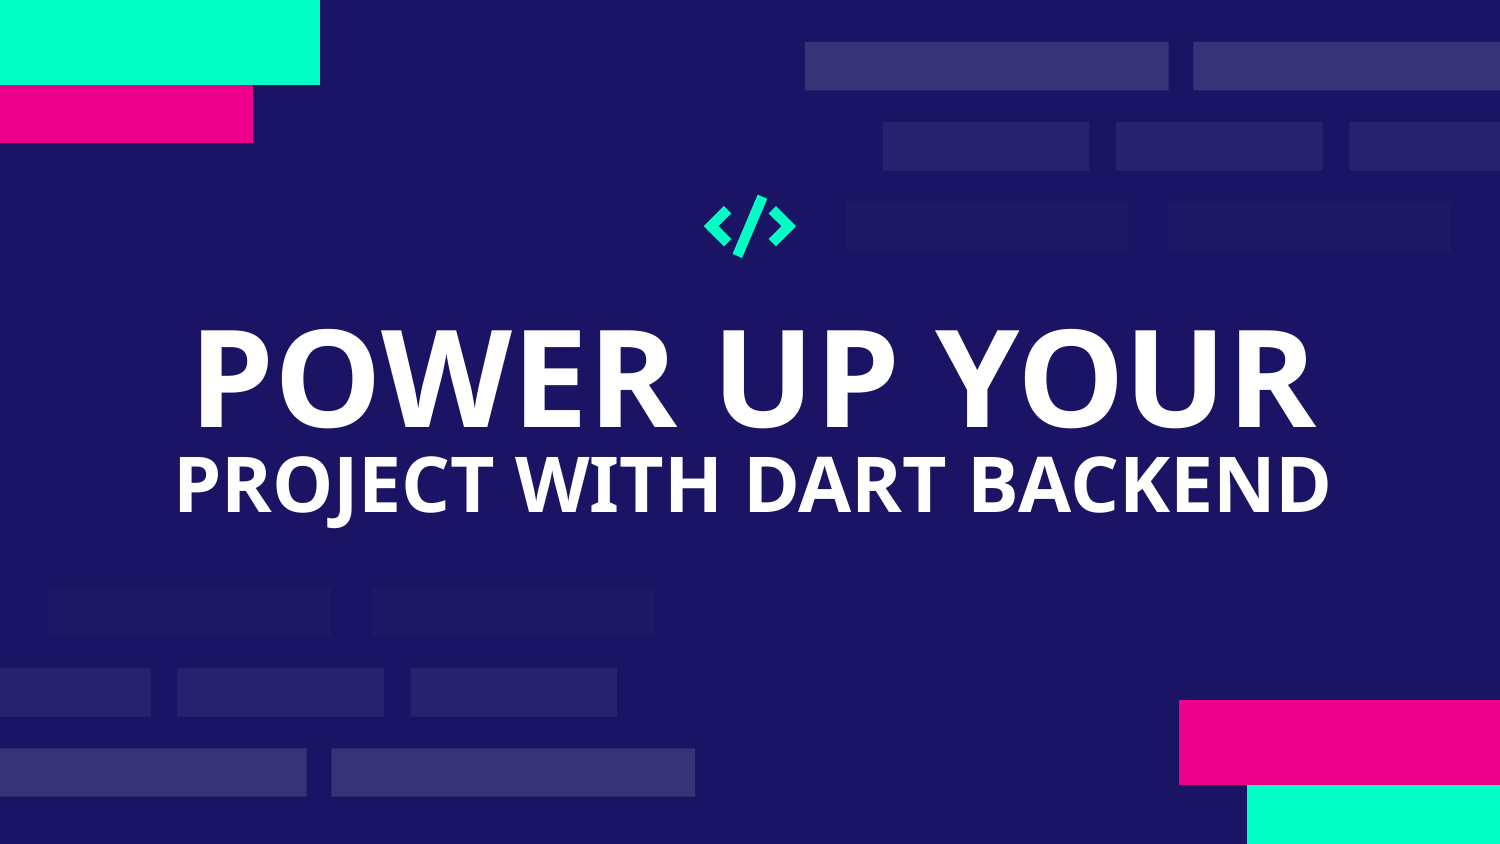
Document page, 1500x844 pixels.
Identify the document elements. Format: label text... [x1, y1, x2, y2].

title POWER UP YOUR PROJECT WITH DART BACKEND [127, 296, 1380, 528]
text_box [703, 194, 797, 259]
